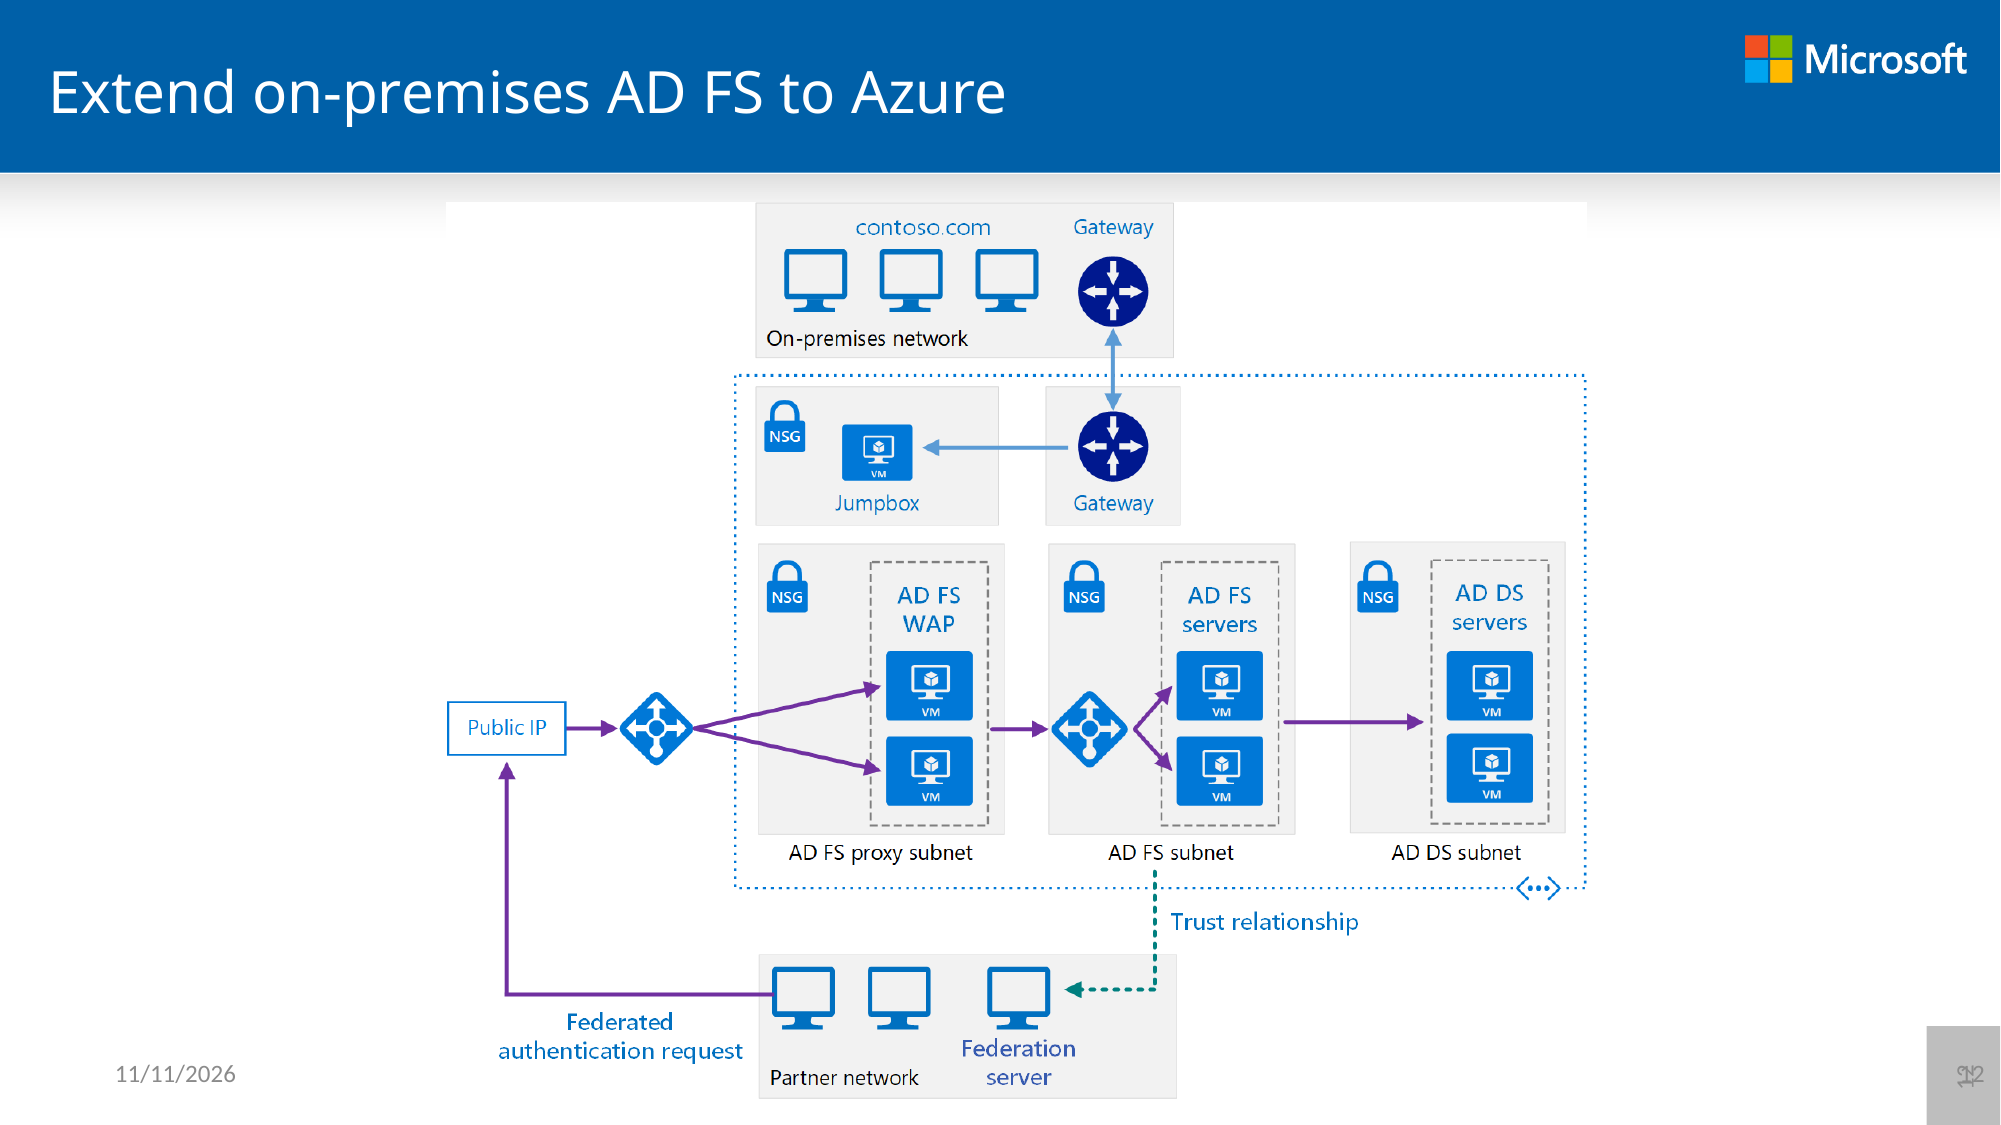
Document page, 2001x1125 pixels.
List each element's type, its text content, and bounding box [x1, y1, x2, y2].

slide_number 12 [1590, 1042, 2000, 1103]
title Extend on-premises AD FS to Azure [33, 24, 1736, 156]
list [446, 202, 1587, 1103]
picture [1714, 6, 1997, 111]
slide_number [99, 1042, 441, 1103]
